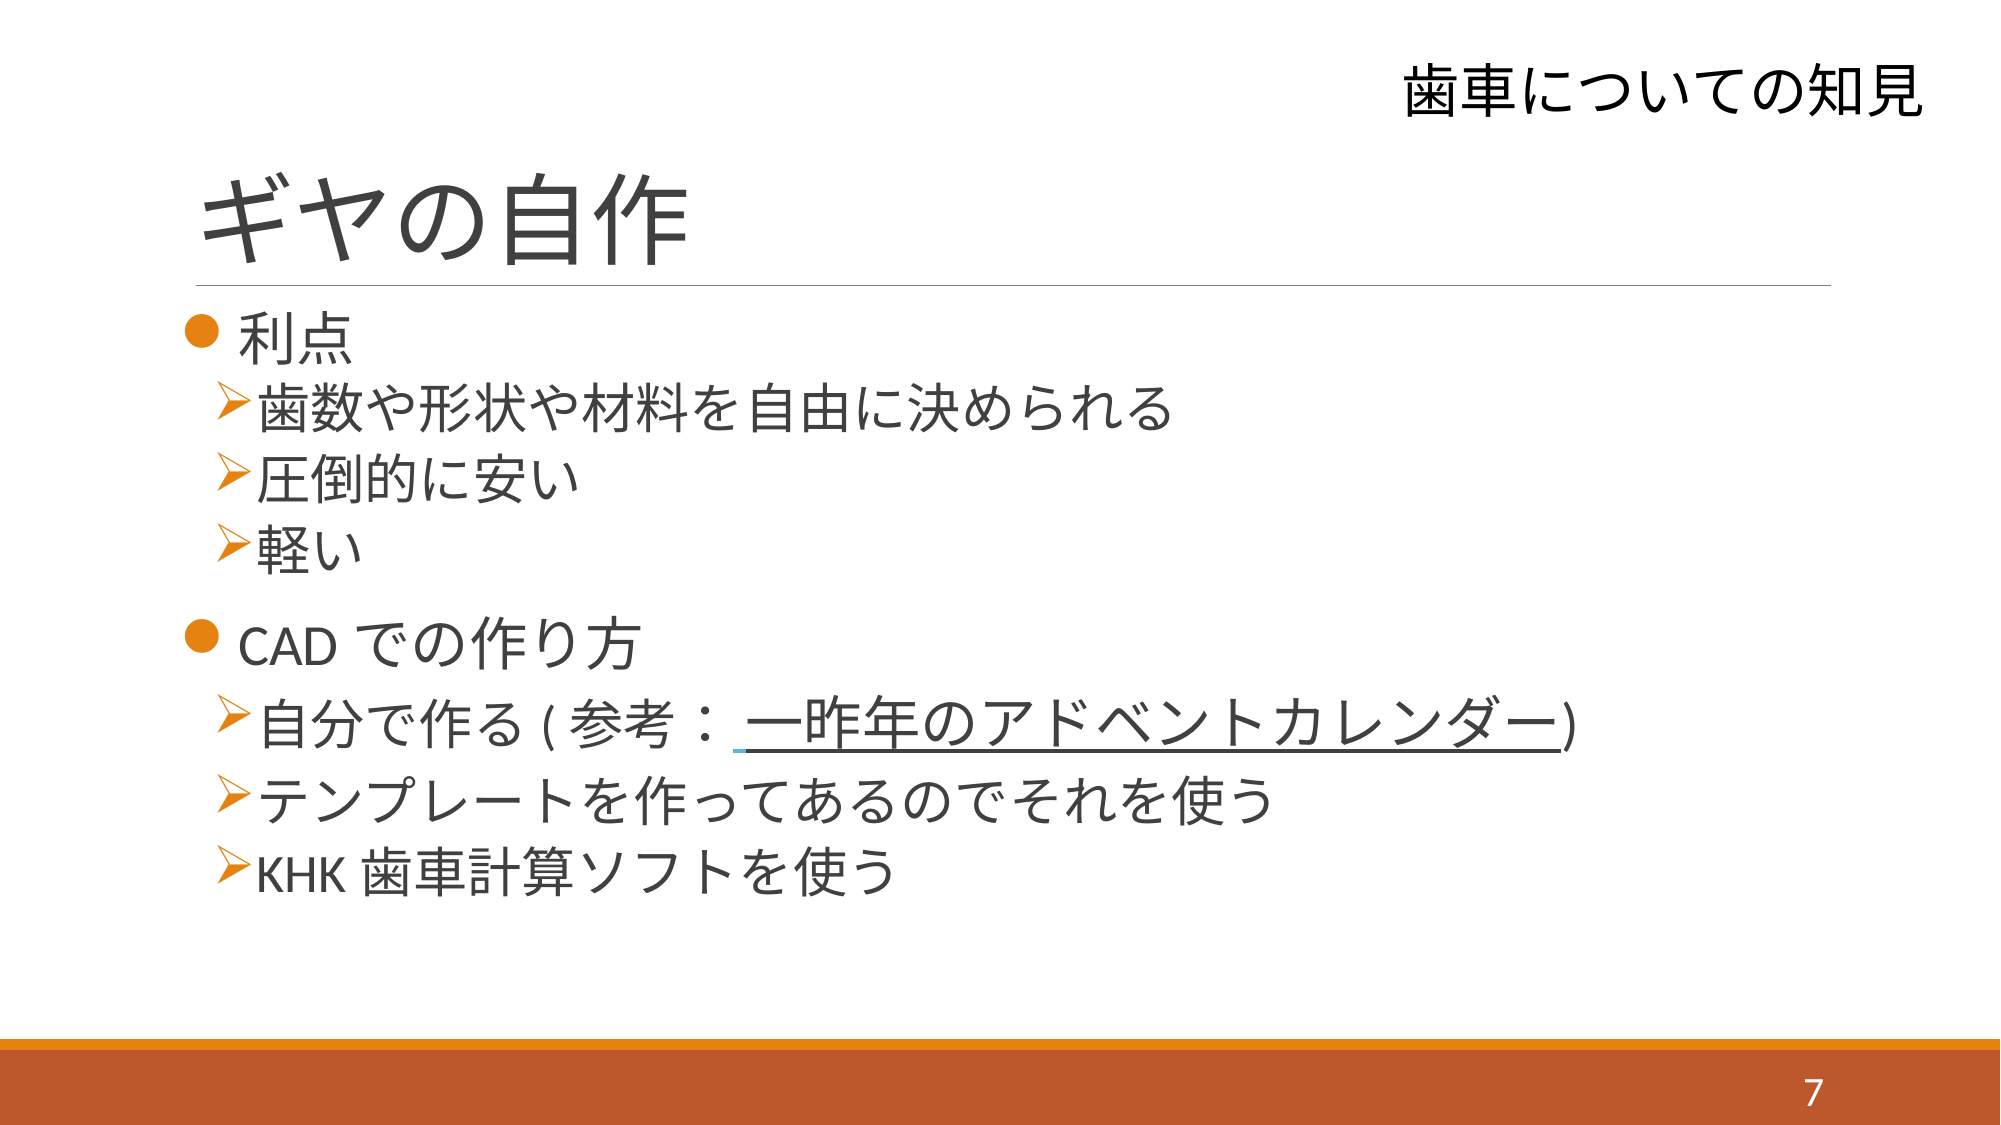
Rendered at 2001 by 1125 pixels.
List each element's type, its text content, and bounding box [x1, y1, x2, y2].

text_box 歯車についての知見 [1130, 47, 1940, 132]
title ギヤの自作 [180, 47, 1830, 285]
list 利点 歯数や形状や材料を自由に決められる 圧倒的に安い 軽い CADでの作り方 自分で作る(参考： 一昨年のアドベントカレンダー) テンプレートを作ってあるのでそれを使う KHK歯車計算ソフトを使う [180, 302, 1830, 963]
slide_number 7 [1624, 1059, 1840, 1120]
